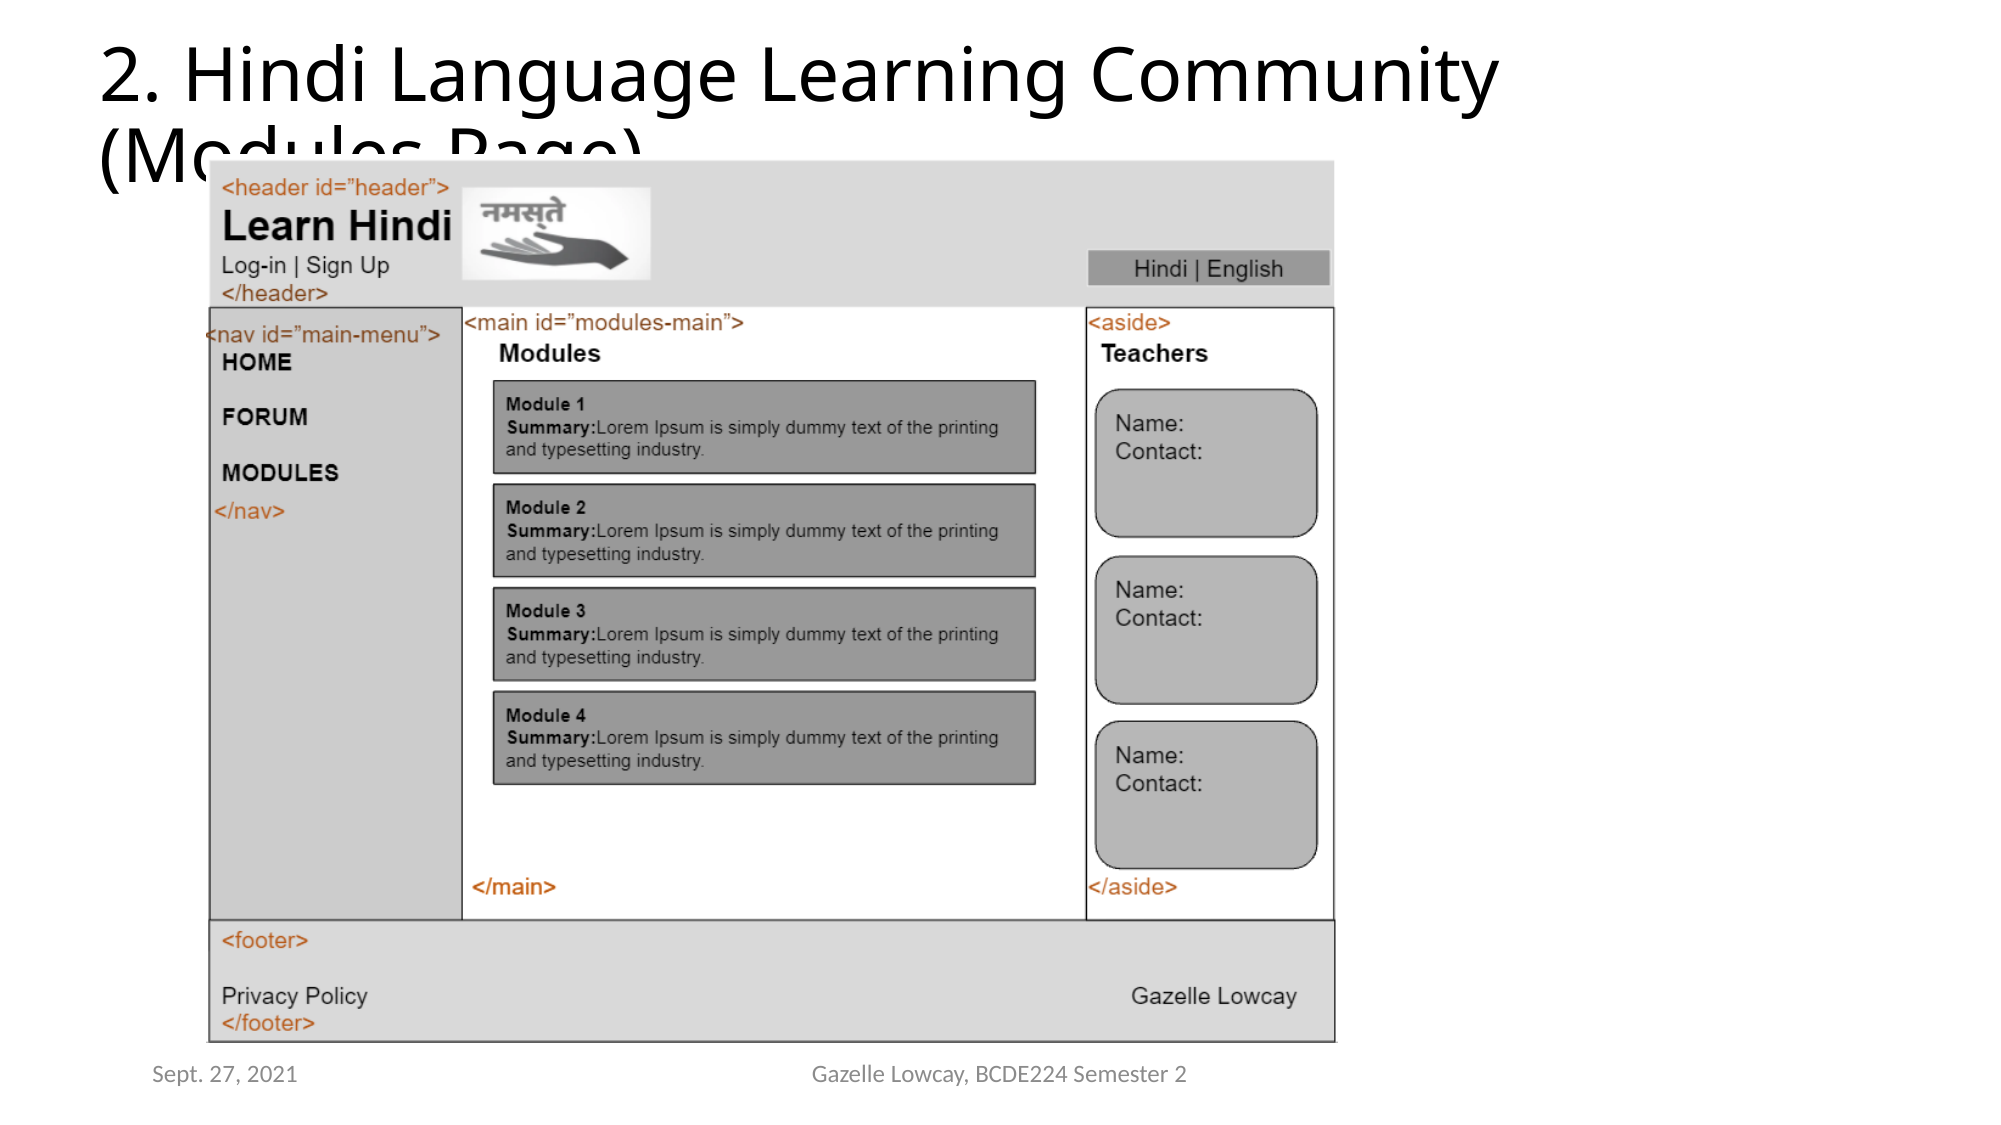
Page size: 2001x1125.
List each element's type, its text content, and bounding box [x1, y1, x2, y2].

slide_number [137, 1042, 588, 1103]
picture [206, 154, 1338, 1043]
footer Gazelle Lowcay, BCDE224 Semester 2 [662, 1043, 1338, 1103]
title 2. Hindi Language Learning Community (Modules Page) [85, 48, 1856, 188]
